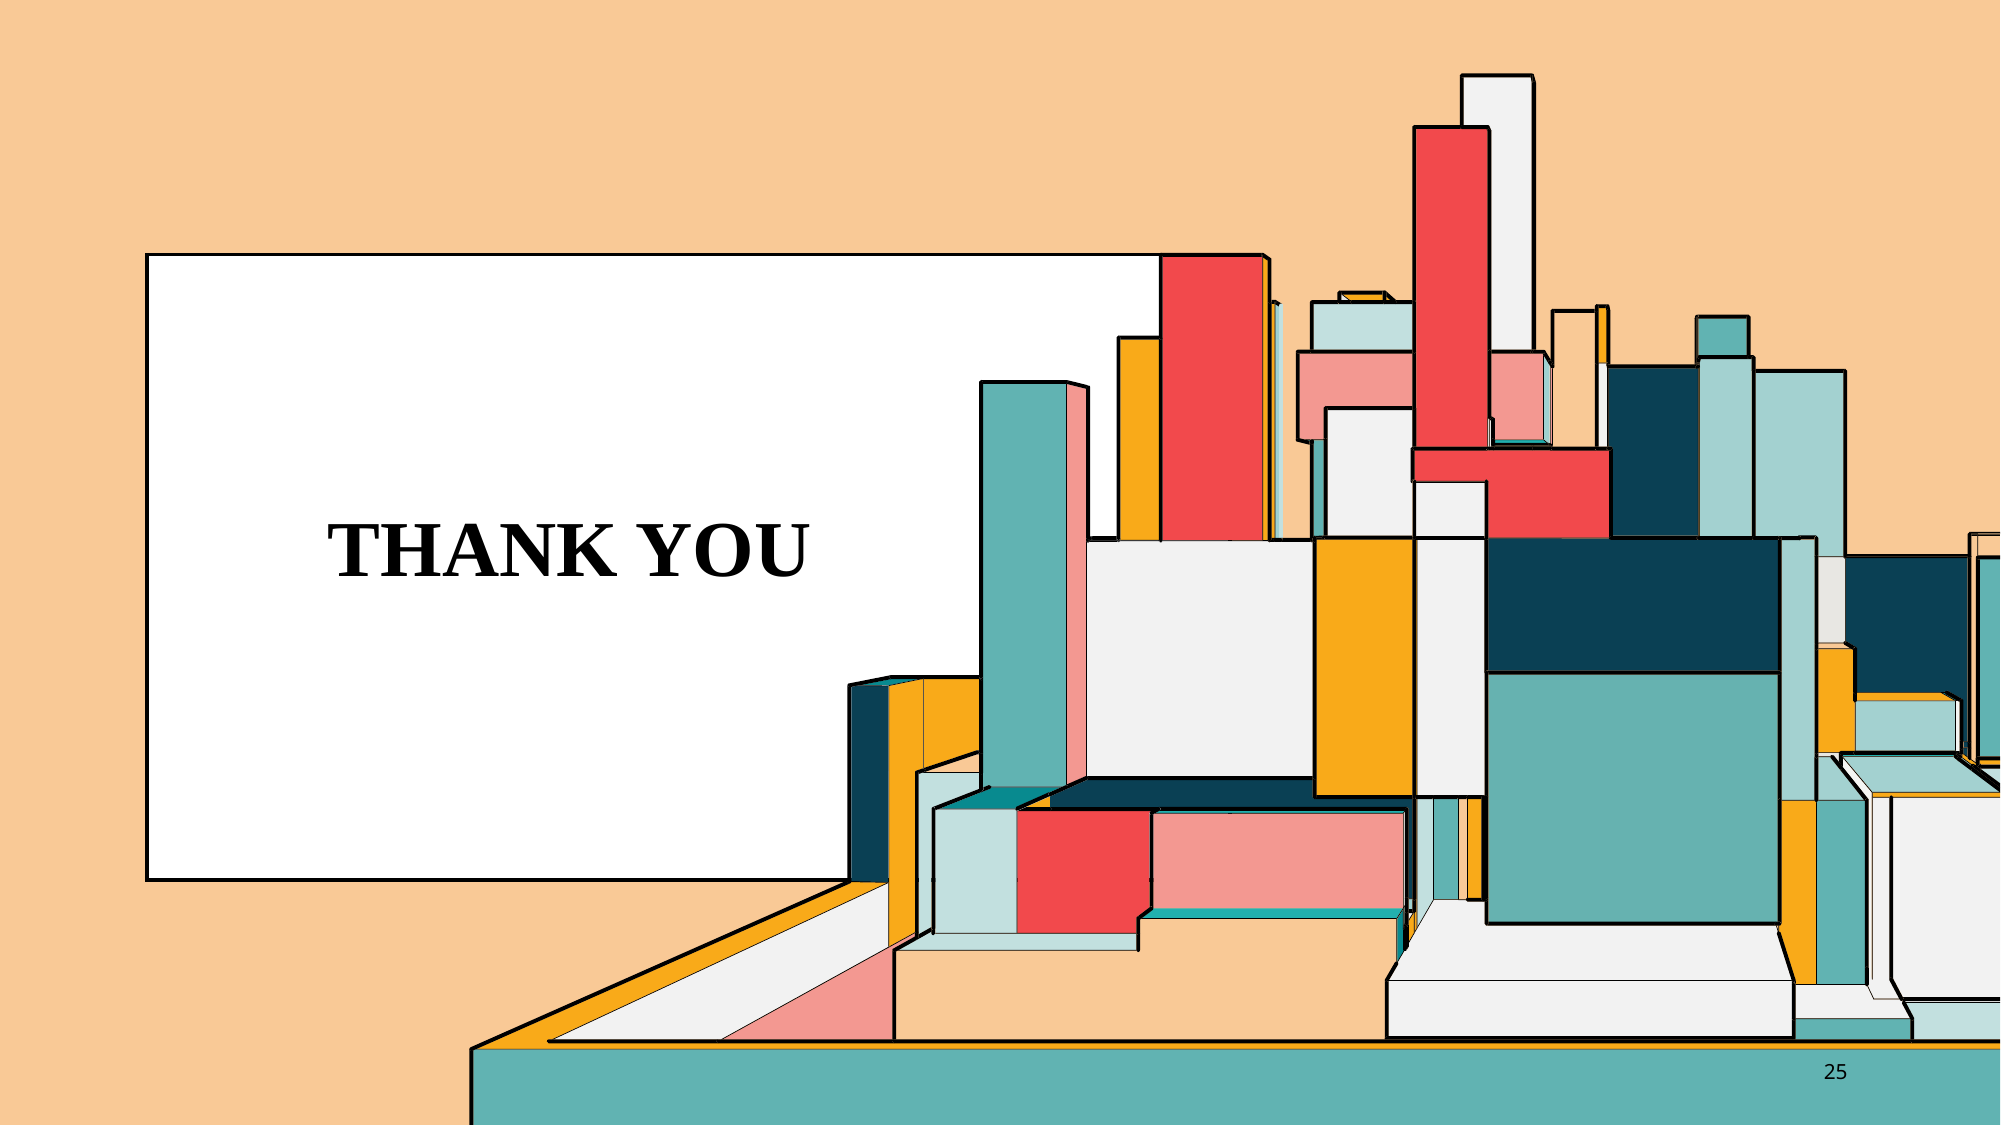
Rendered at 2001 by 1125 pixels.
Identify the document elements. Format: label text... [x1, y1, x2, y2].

title THANK YOU [216, 495, 923, 602]
slide_number 25 [1412, 1042, 1863, 1103]
